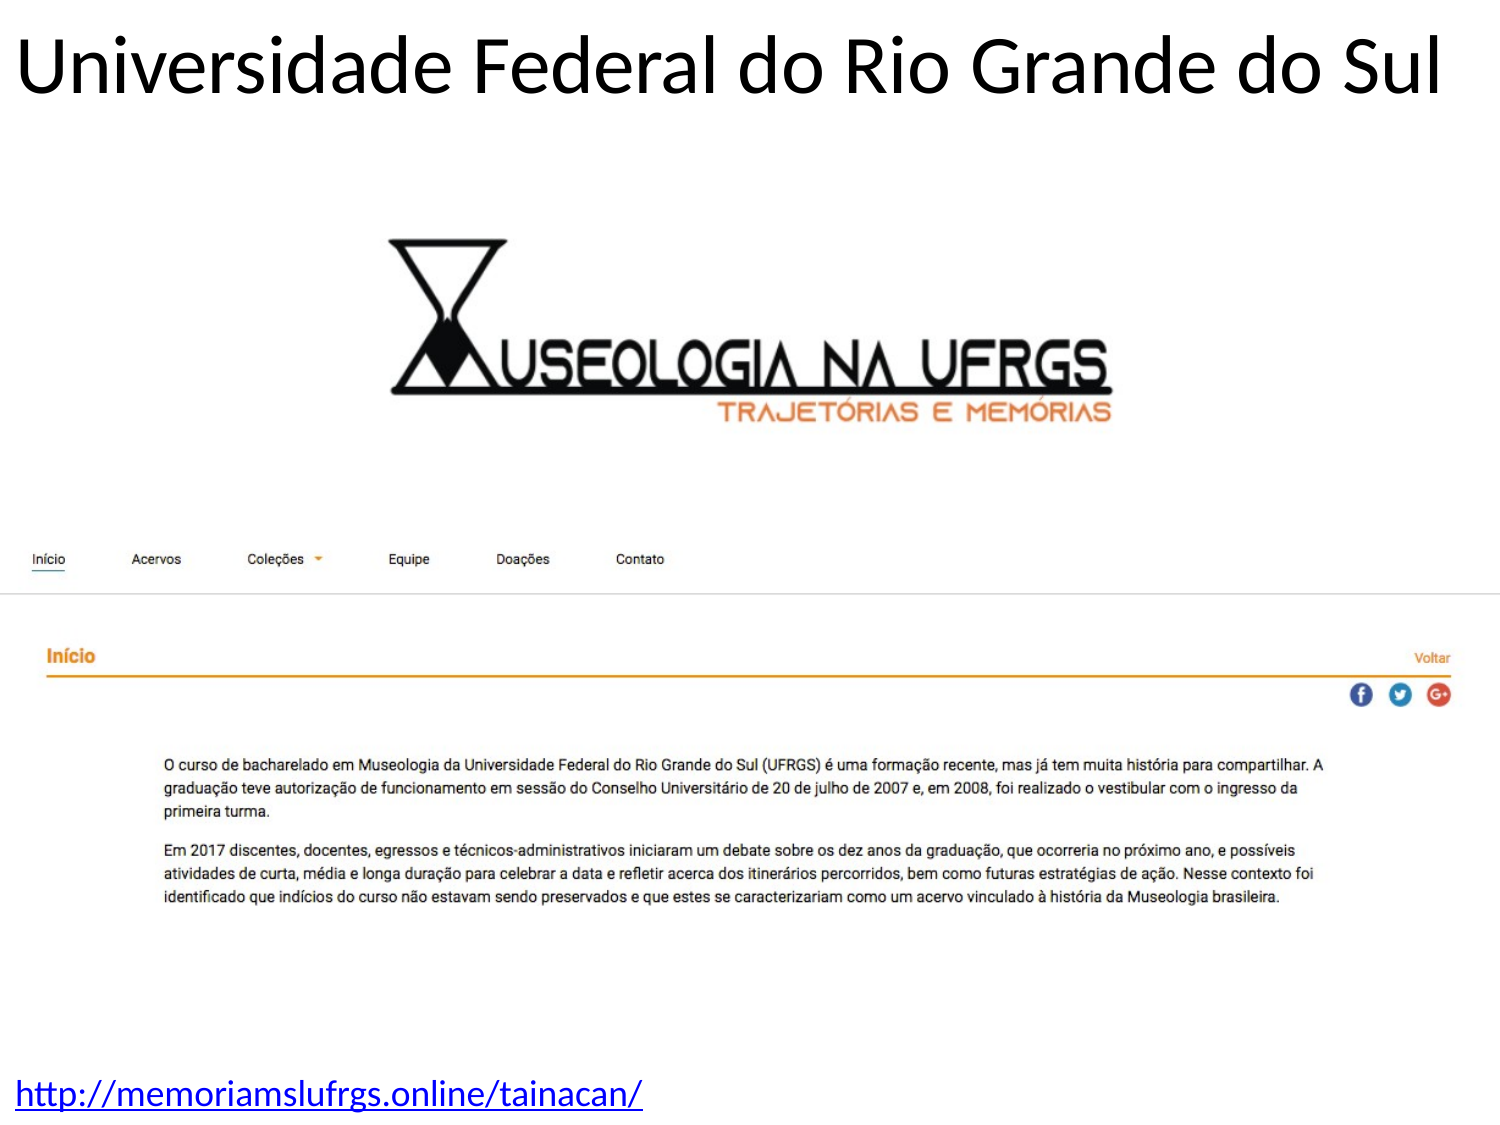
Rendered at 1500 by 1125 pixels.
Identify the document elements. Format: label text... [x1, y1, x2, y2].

text_box http://memoriamslufrgs.online/tainacan/ [12, 1066, 651, 1114]
text_box [0, 238, 1500, 907]
title Universidade Federal do Rio Grande do Sul [12, 7, 1457, 198]
